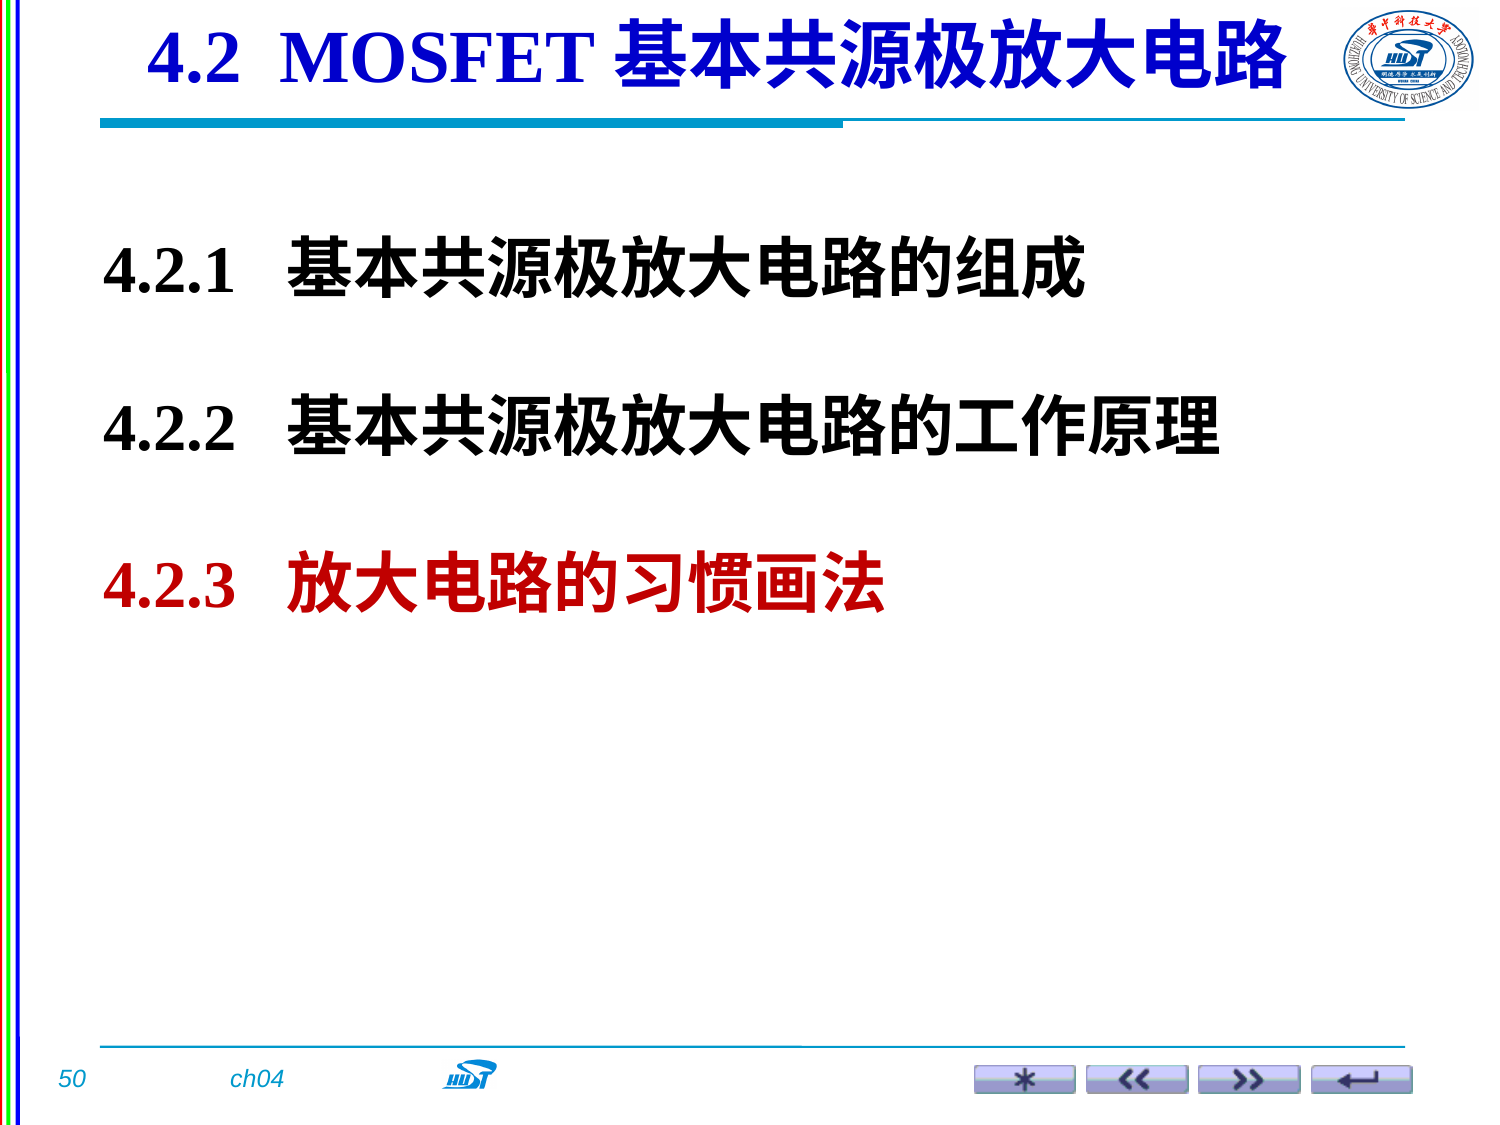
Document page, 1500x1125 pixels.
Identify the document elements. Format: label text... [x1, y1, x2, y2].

picture [1311, 1065, 1413, 1094]
text_box 4.2.3 放大电路的习惯画法 [88, 528, 1406, 634]
picture [1340, 7, 1479, 111]
text_box 4.2 MOSFET基本共源极放大电路 [133, 0, 1304, 105]
picture [441, 1059, 497, 1089]
picture [1086, 1065, 1189, 1094]
text_box 4.2.1 基本共源极放大电路的组成 [88, 213, 1329, 319]
text_box 4.2.2 基本共源极放大电路的工作原理 [88, 370, 1365, 476]
picture [1198, 1065, 1301, 1094]
picture [974, 1065, 1076, 1094]
